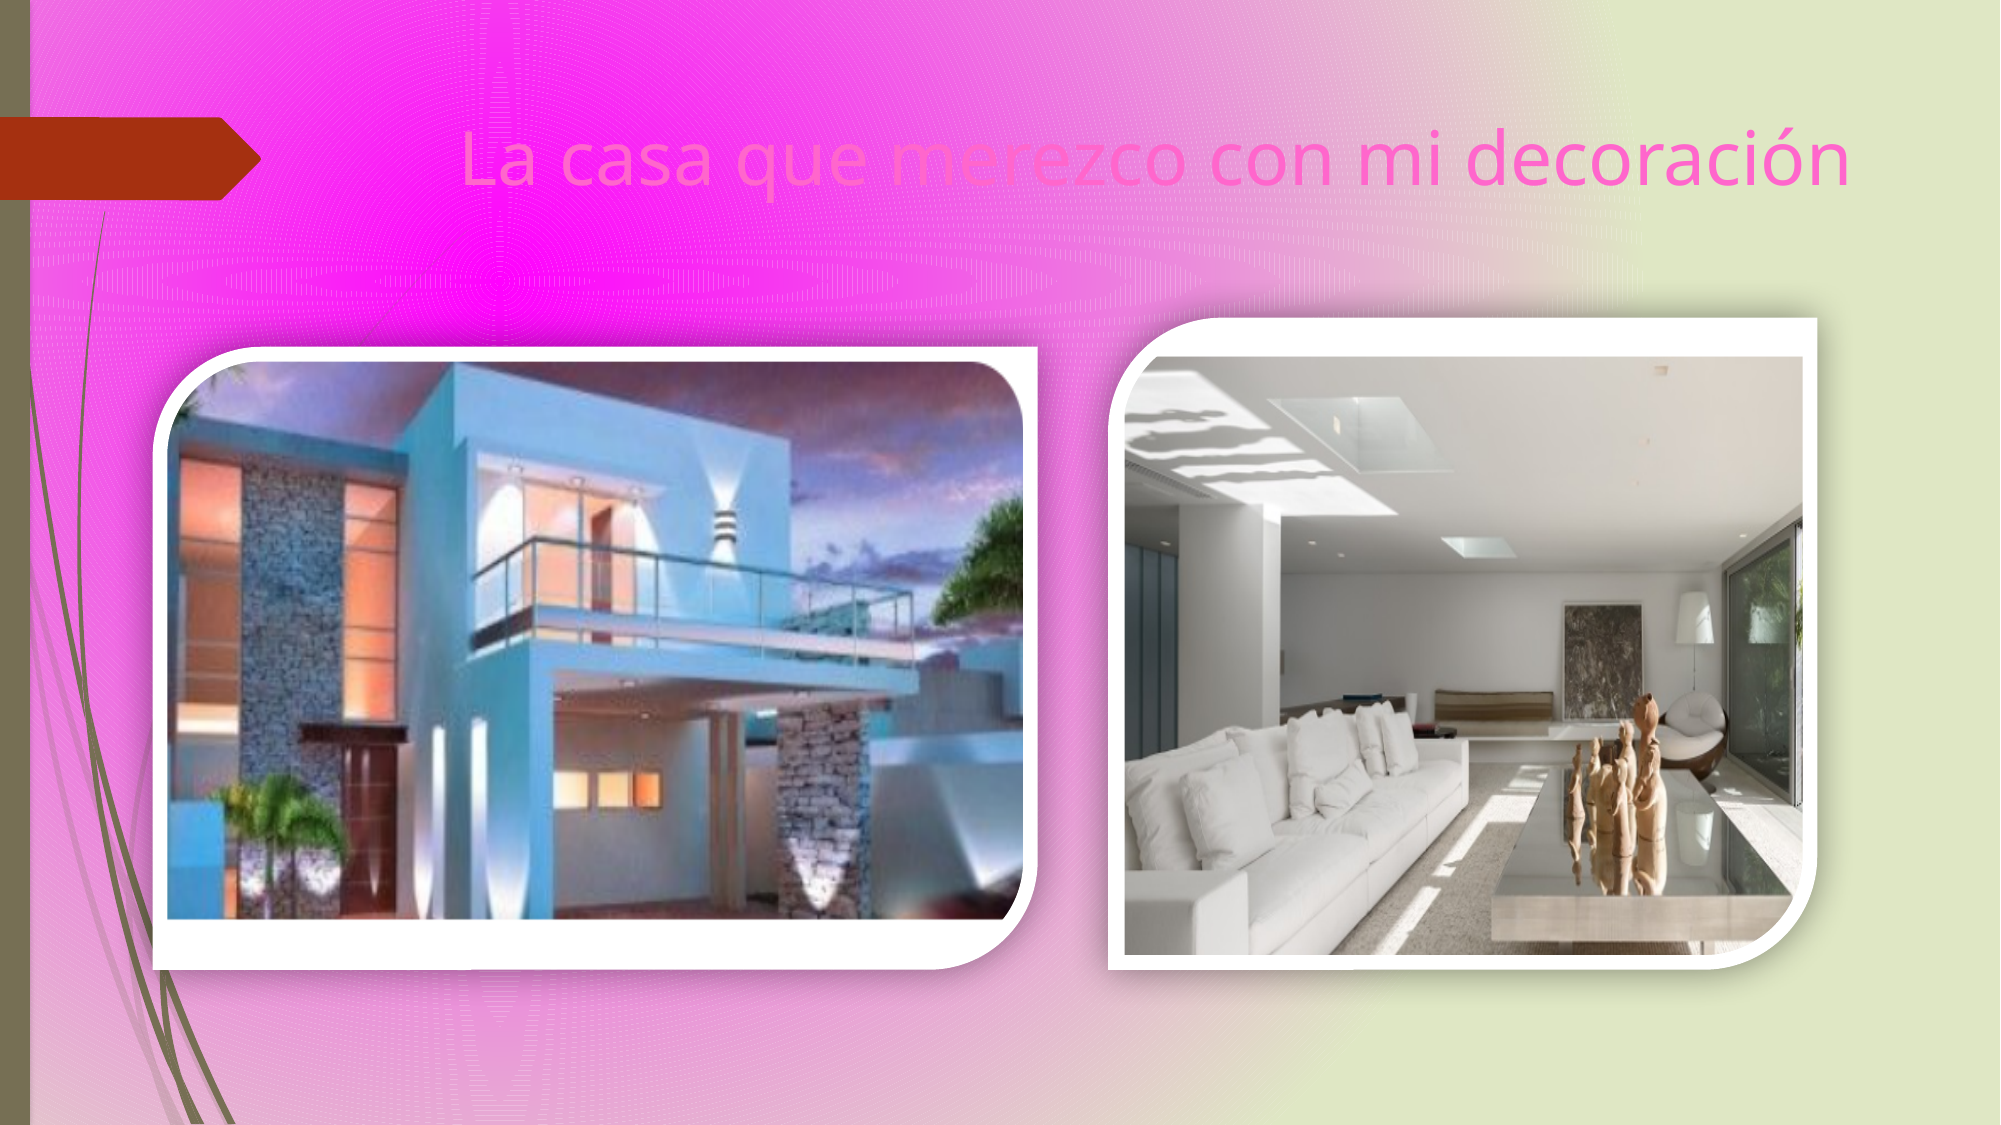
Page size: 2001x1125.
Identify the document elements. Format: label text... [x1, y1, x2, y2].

picture [1115, 324, 1811, 963]
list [159, 353, 1031, 963]
title La casa que merezco con mi decoración [425, 102, 1888, 313]
